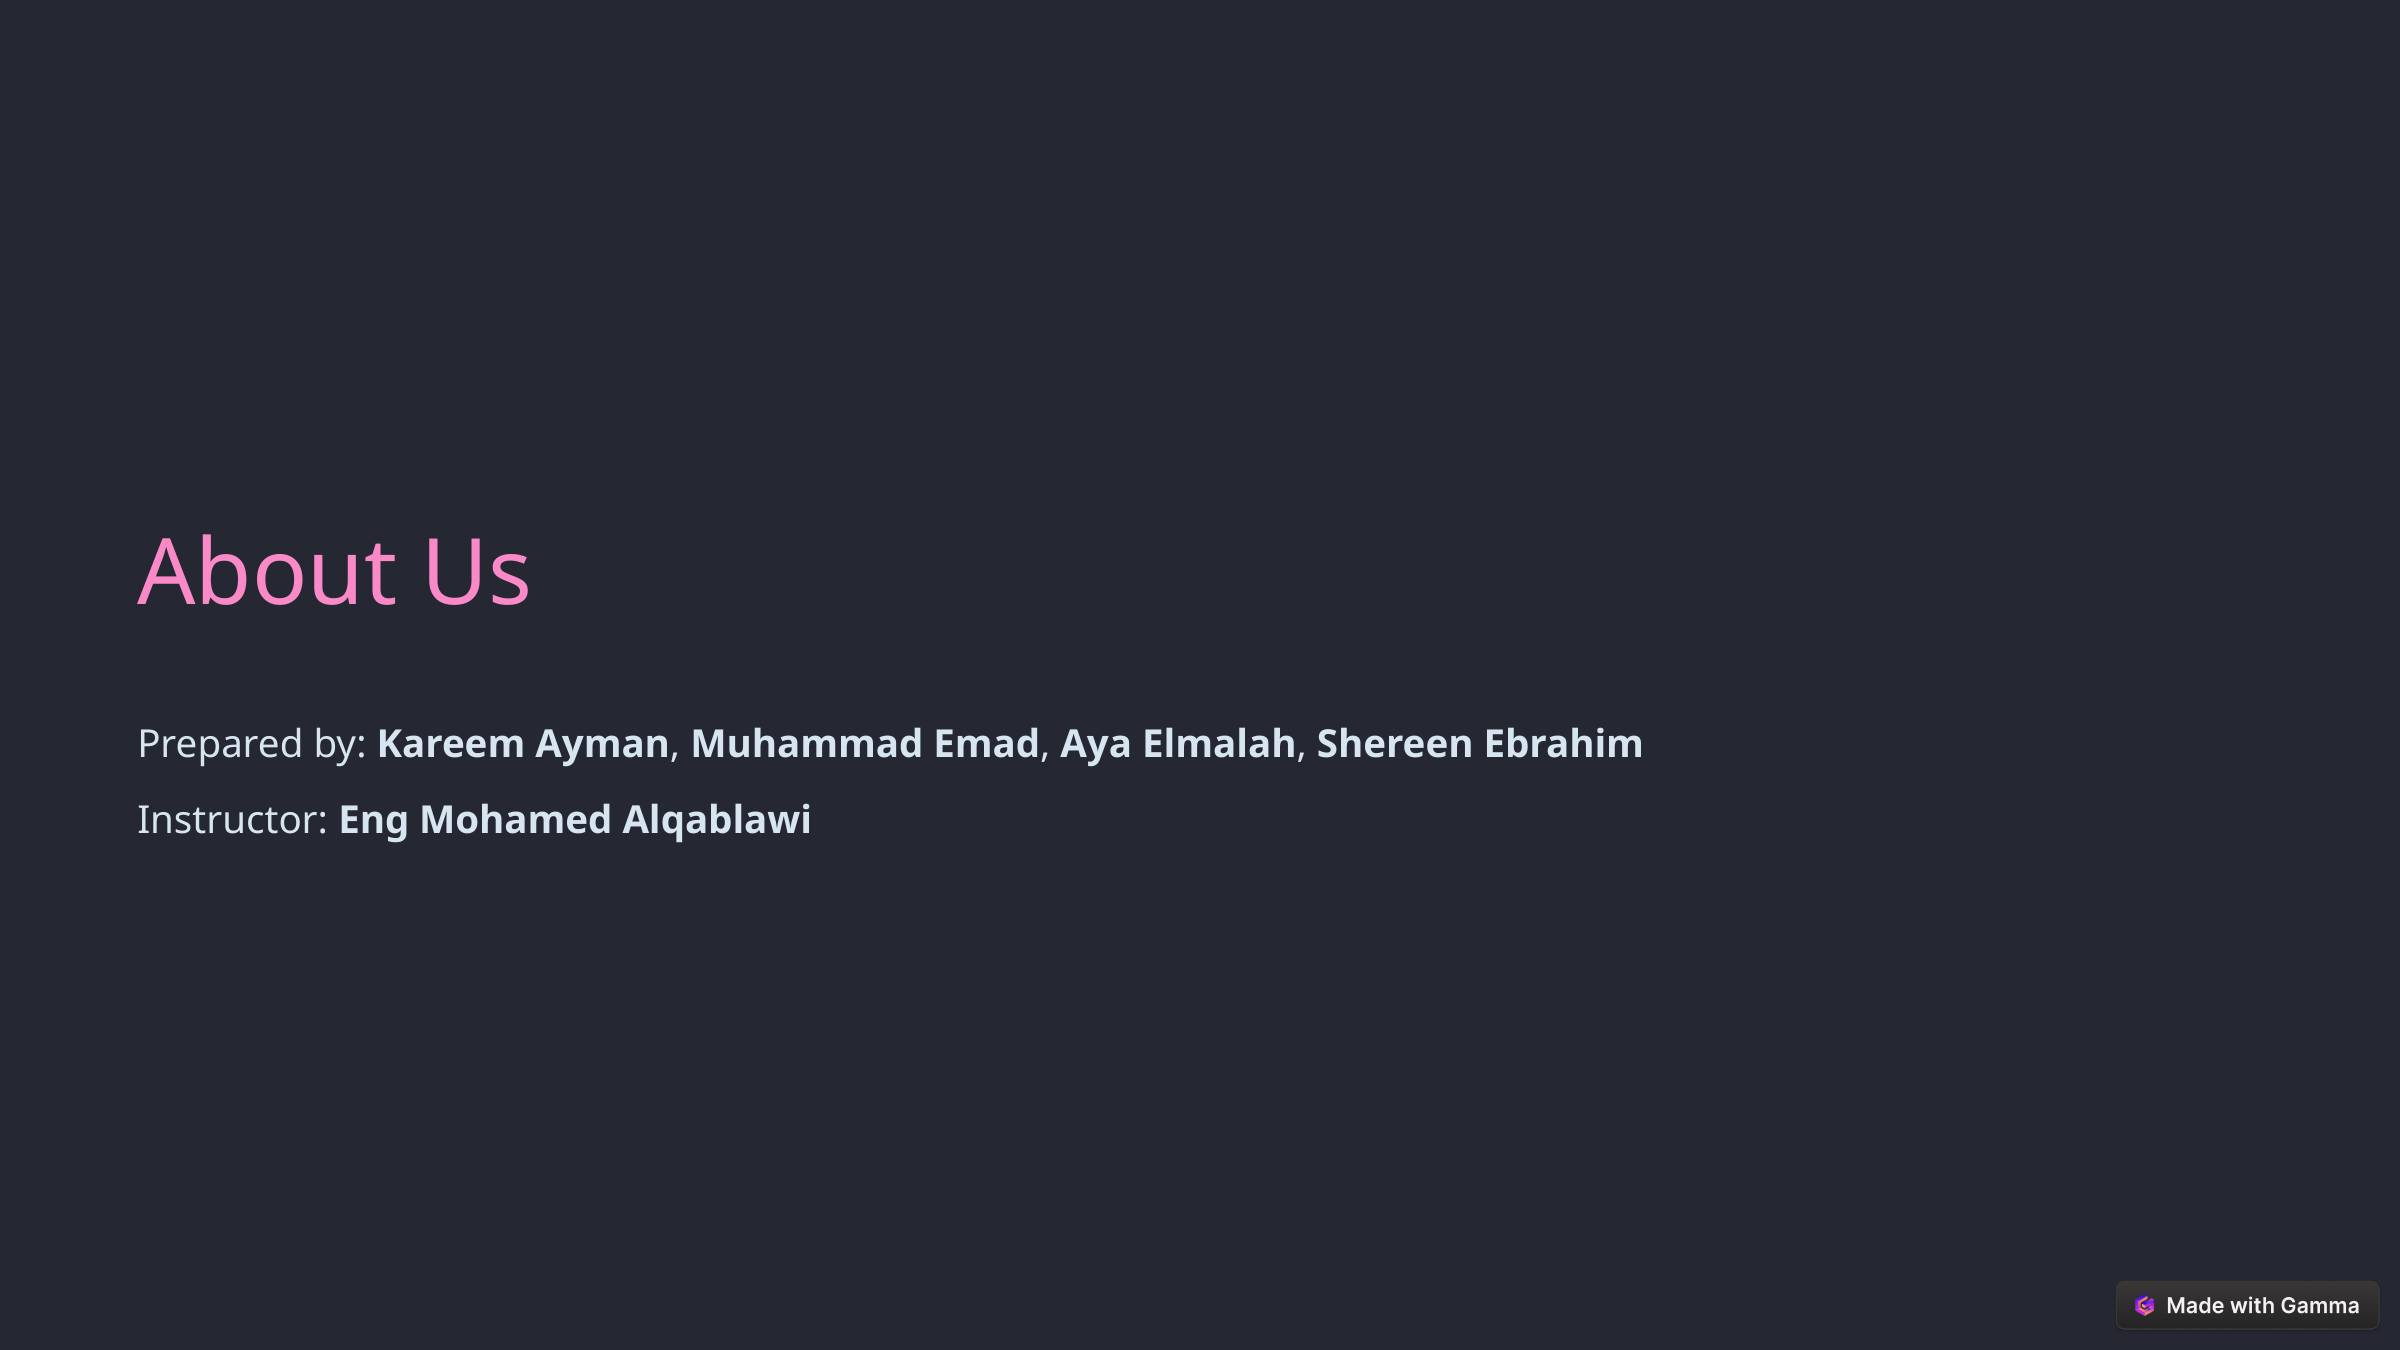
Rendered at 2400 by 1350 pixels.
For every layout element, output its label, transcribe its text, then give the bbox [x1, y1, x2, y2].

text_box Instructor: Eng Mohamed Alqablawi [137, 778, 2263, 842]
text_box Prepared by: Kareem Ayman, Muhammad Emad, Aya Elmalah, Shereen Ebrahim [137, 702, 2263, 765]
picture [2106, 1271, 2389, 1339]
text_box About Us [137, 508, 1062, 624]
